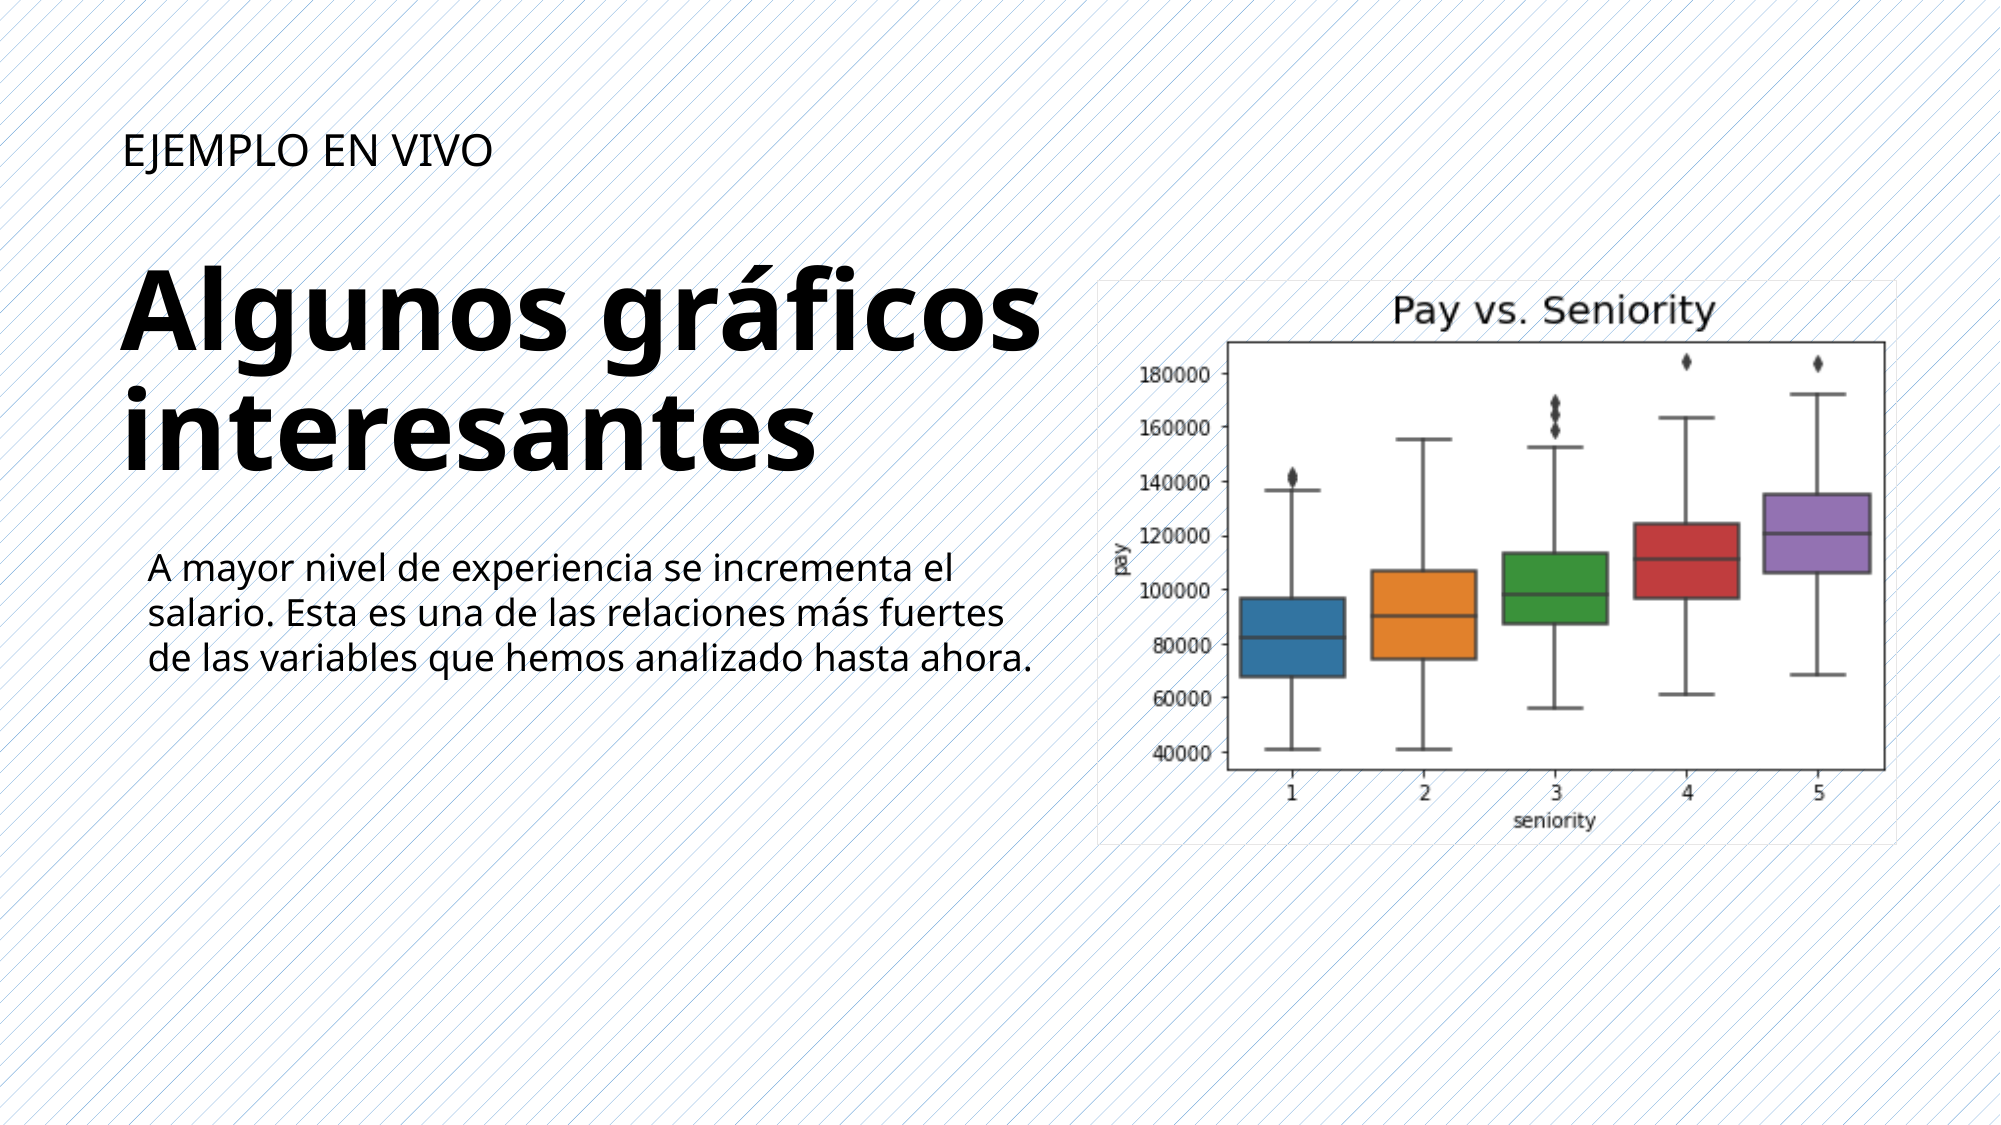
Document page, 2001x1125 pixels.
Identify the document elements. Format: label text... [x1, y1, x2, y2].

text_box Algunos gráficos interesantes [100, 234, 1135, 515]
text_box A mayor nivel de experiencia se incrementa el salario. Esta es una de las relaciones más fuertes de las variables que hemos analizado hasta ahora. [127, 515, 1068, 905]
picture [1098, 281, 1896, 844]
text_box EJEMPLO EN VIVO [101, 102, 640, 196]
